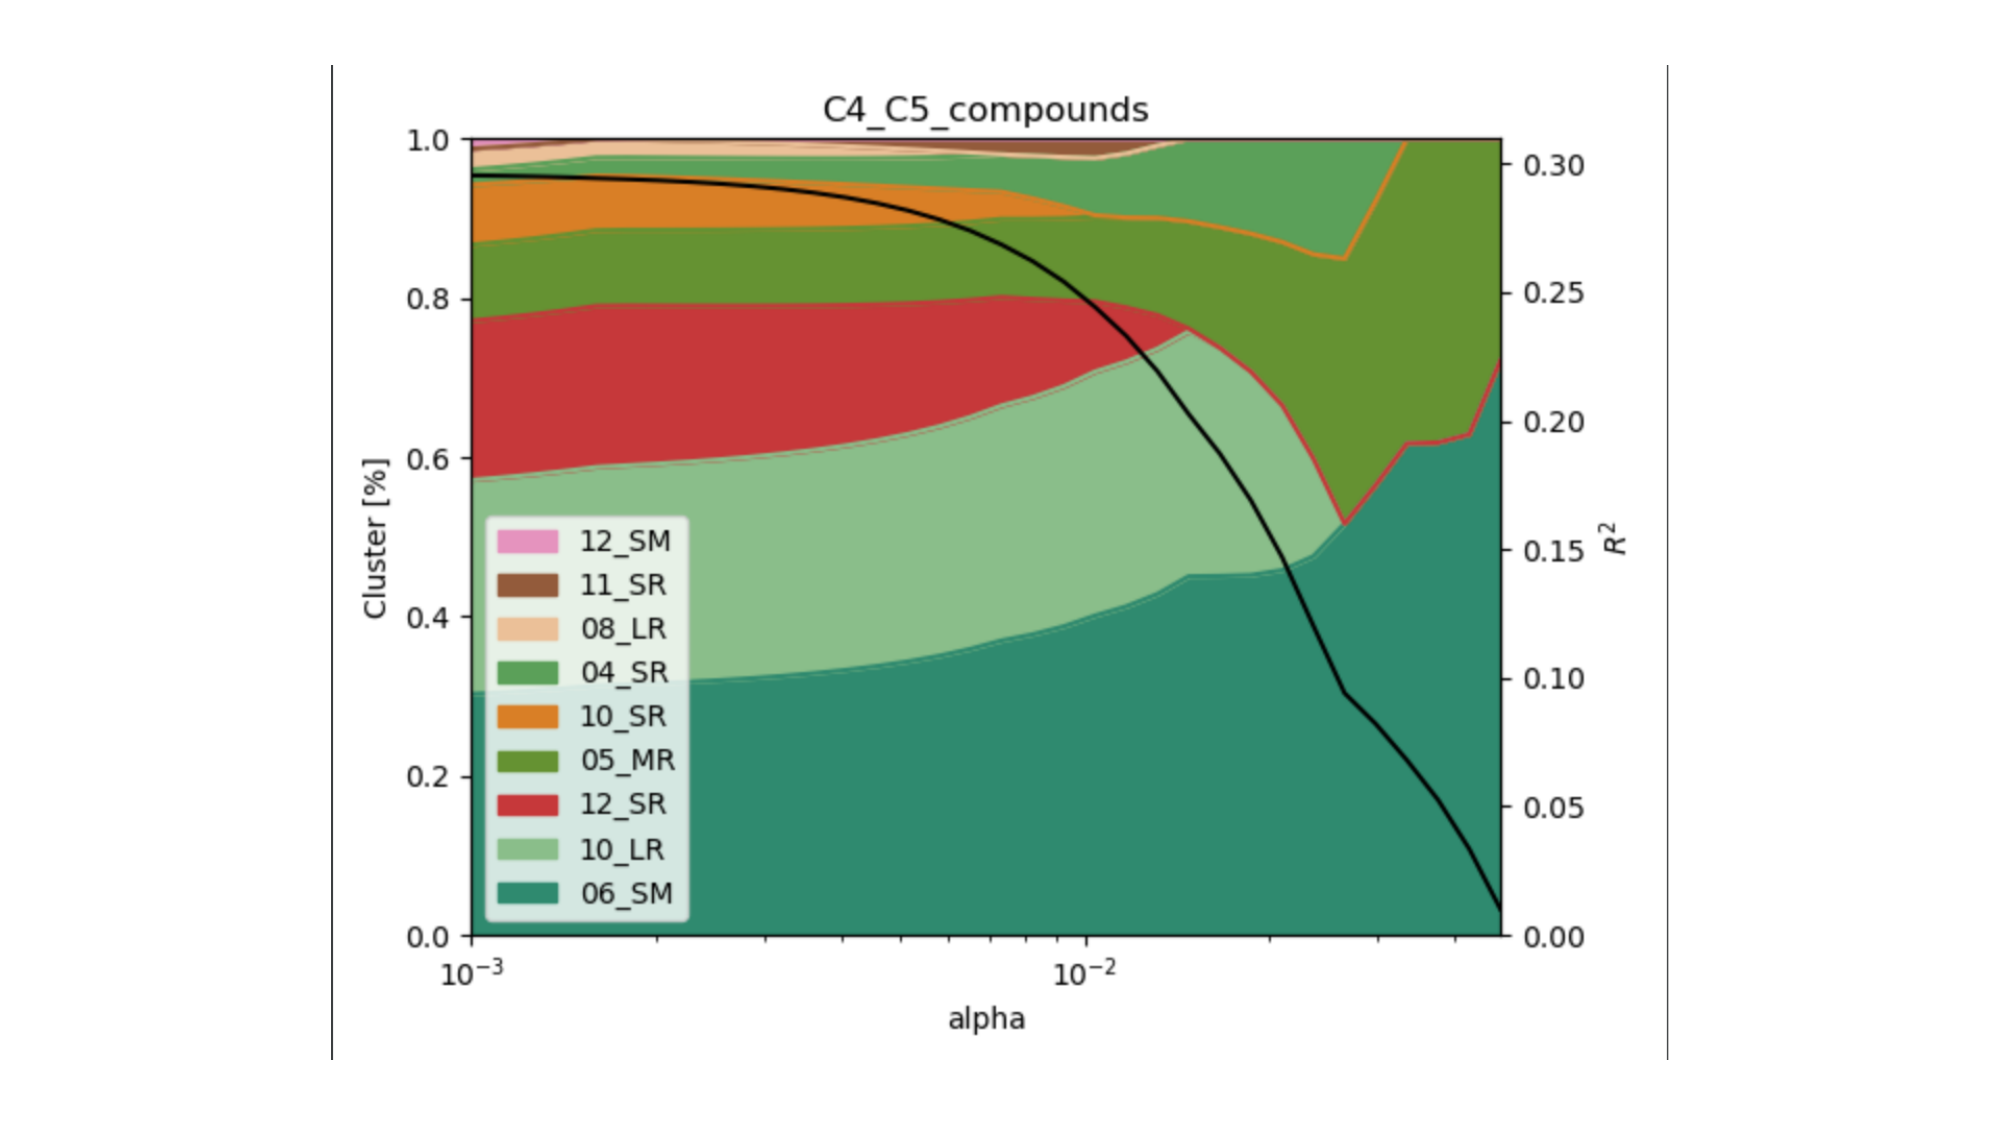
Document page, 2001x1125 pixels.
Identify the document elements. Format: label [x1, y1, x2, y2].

picture [331, 65, 1669, 1060]
